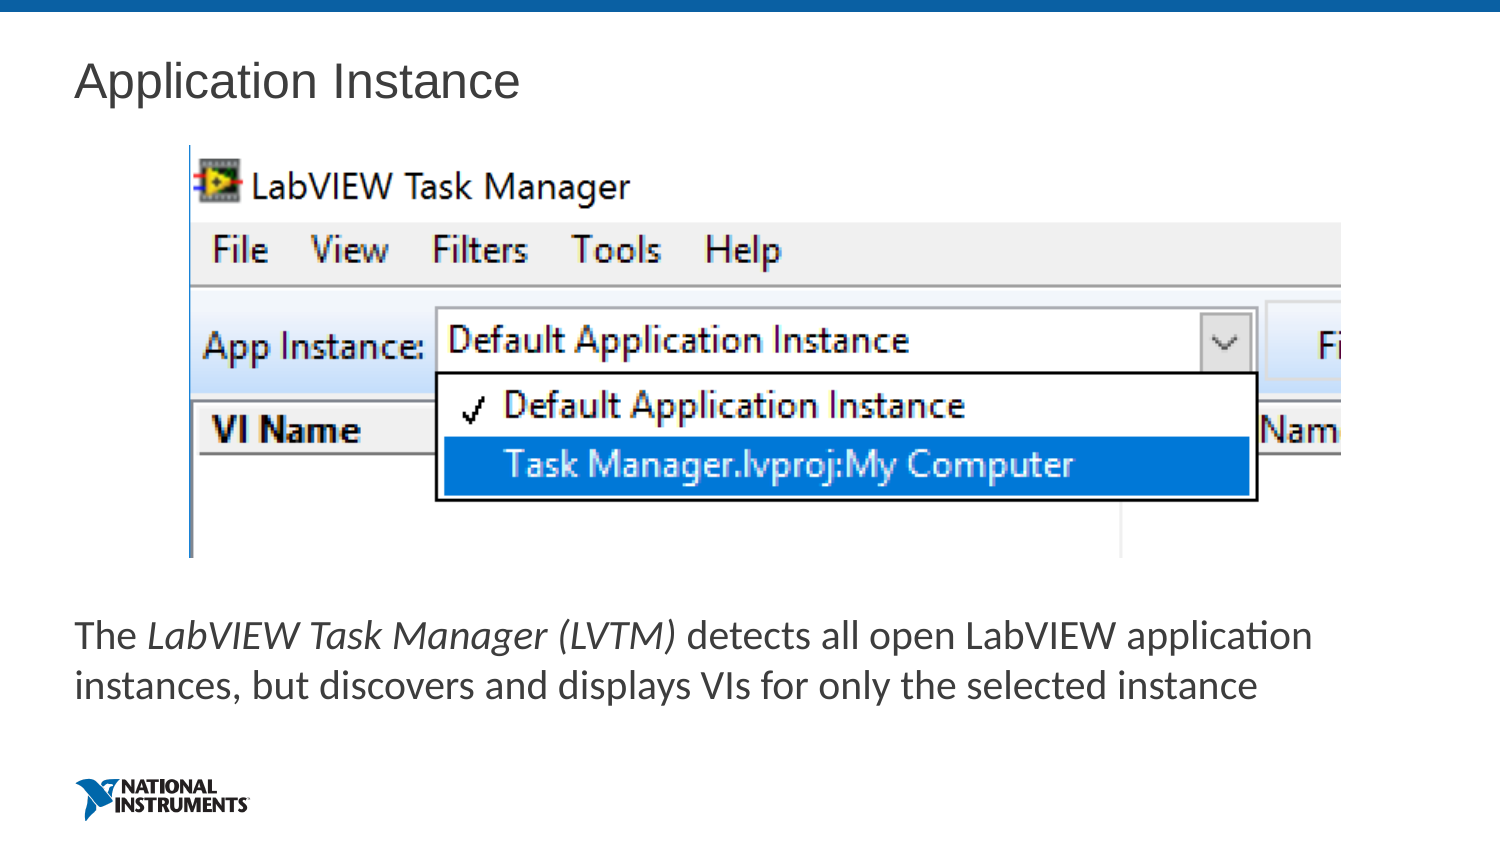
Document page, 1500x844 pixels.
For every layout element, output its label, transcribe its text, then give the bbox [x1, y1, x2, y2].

title Application Instance [74, 45, 1425, 120]
list The LabVIEW Task Manager (LVTM) detects all open LabVIEW application instances, but discovers and displays VIs for only the selected instance [74, 120, 1425, 760]
picture [189, 145, 1341, 558]
